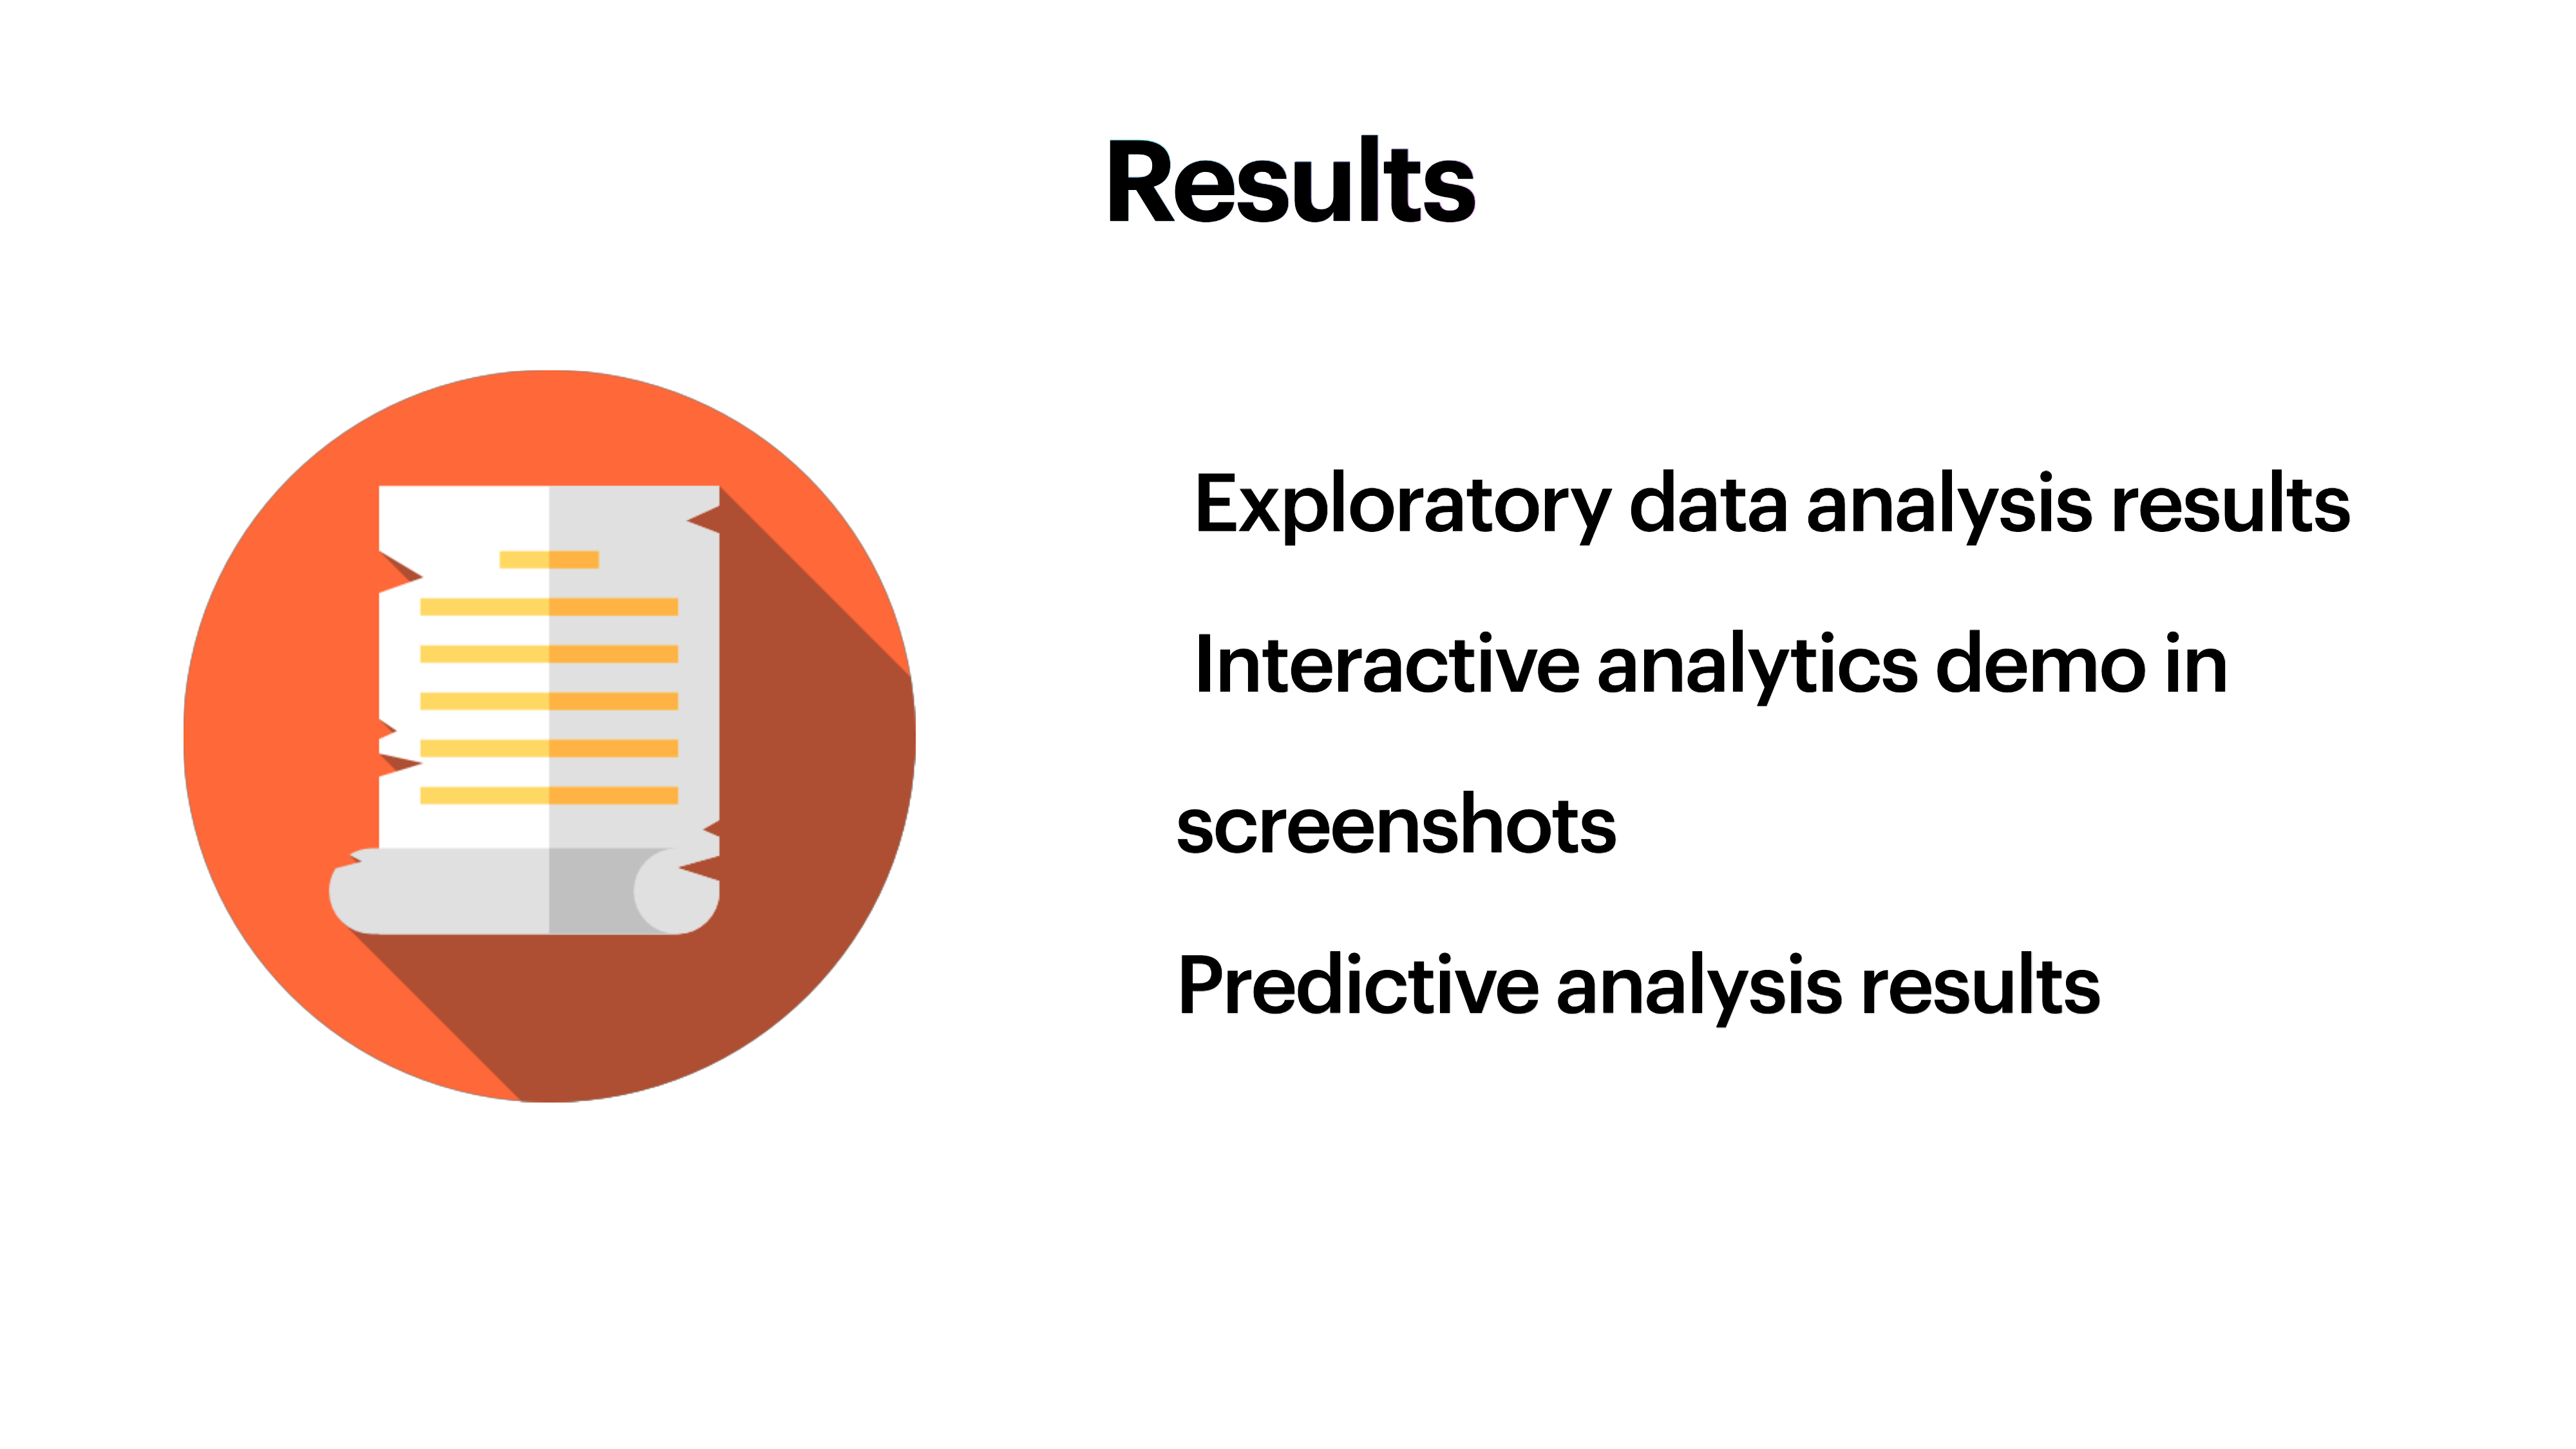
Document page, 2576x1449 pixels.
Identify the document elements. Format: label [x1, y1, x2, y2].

picture [1177, 468, 2351, 1029]
text_box [1129, 895, 2103, 1031]
text_box [1129, 413, 2369, 710]
picture [1108, 133, 1477, 224]
text_box [1101, 67, 1478, 246]
picture [184, 370, 916, 1103]
